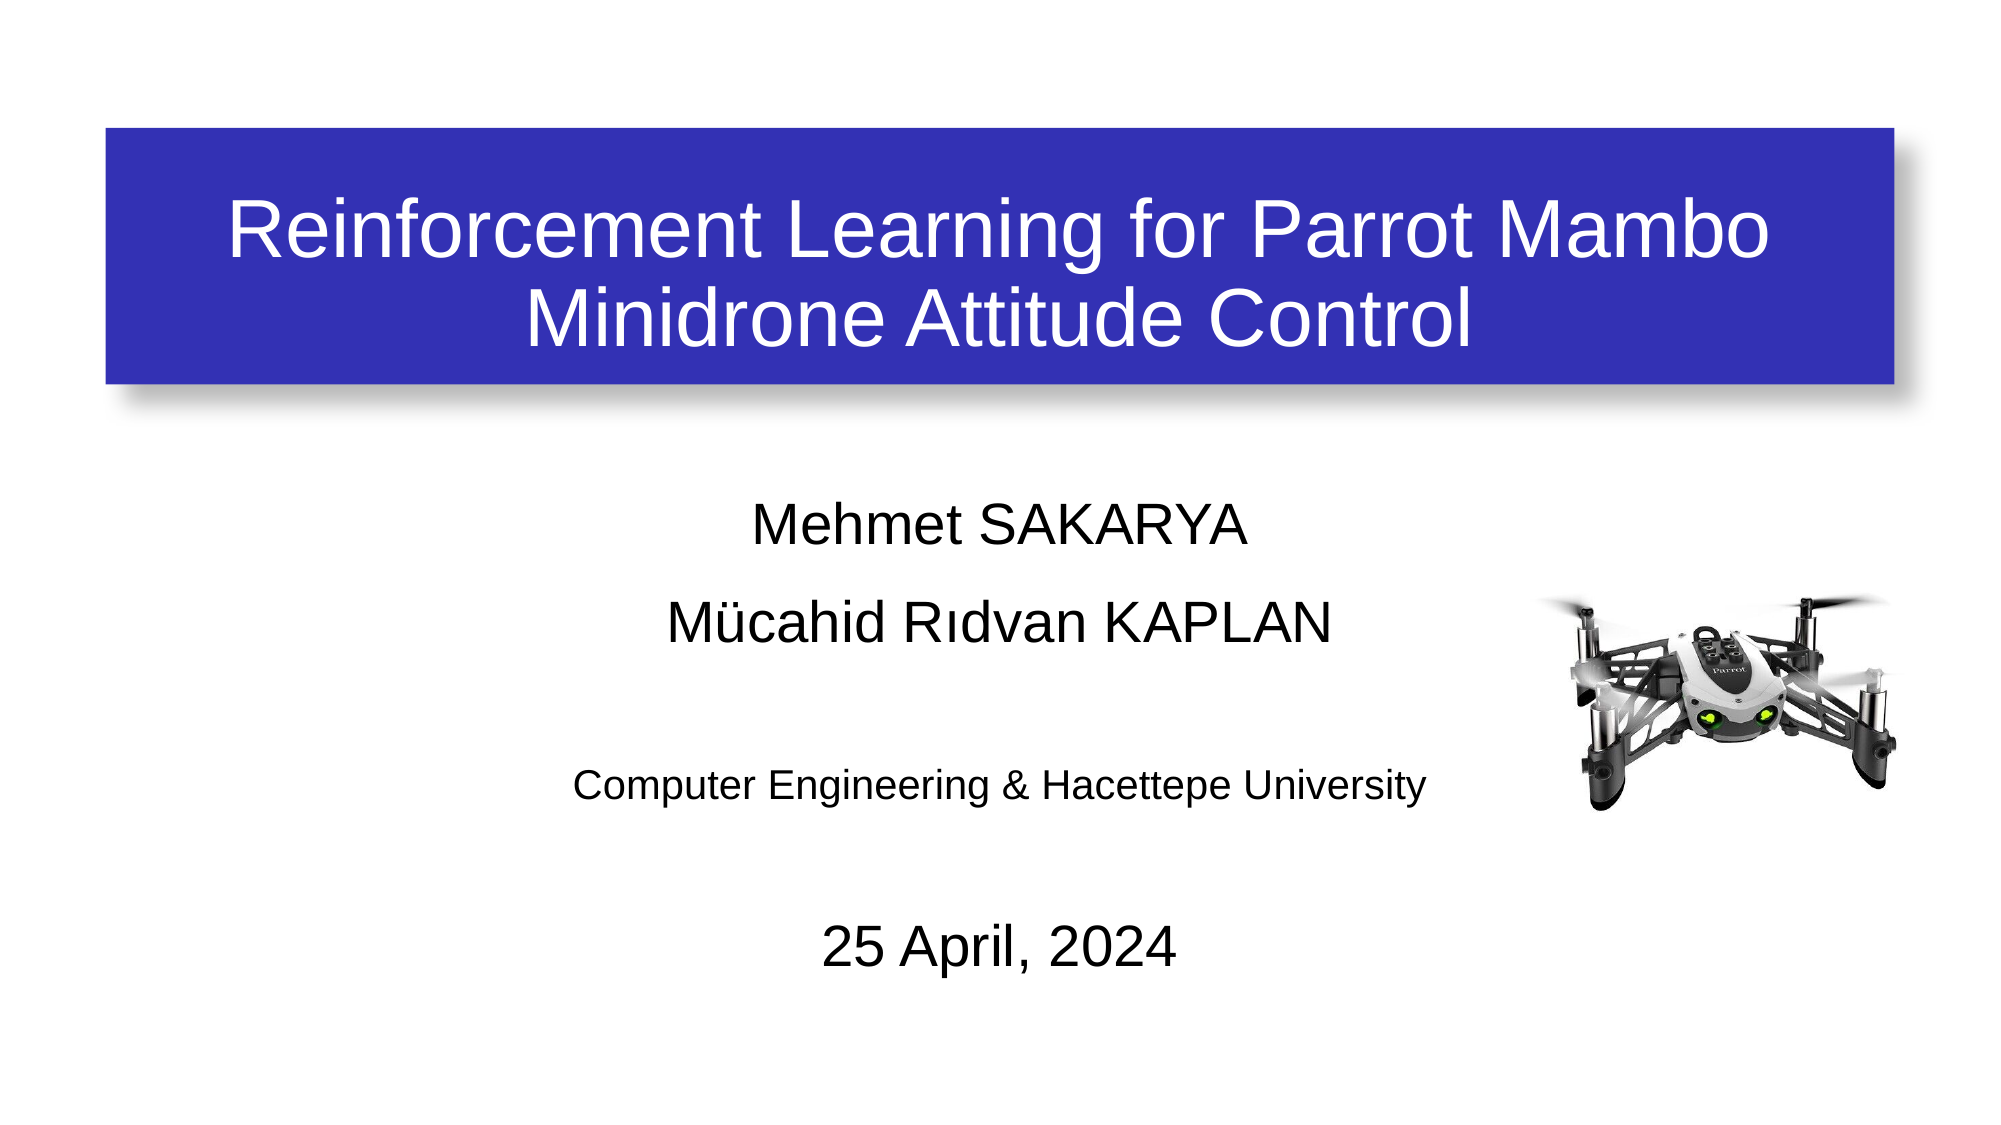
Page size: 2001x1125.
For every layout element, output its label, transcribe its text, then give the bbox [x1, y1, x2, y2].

title Reinforcement Learning for Parrot Mambo Minidrone Attitude Control [105, 127, 1895, 385]
picture [1508, 471, 1943, 905]
list 25 April, 2024 [341, 893, 1659, 1026]
list Computer Engineering & Hacettepe University [341, 745, 1503, 893]
list Mehmet SAKARYA Mücahid Rıdvan KAPLAN [341, 471, 1507, 663]
